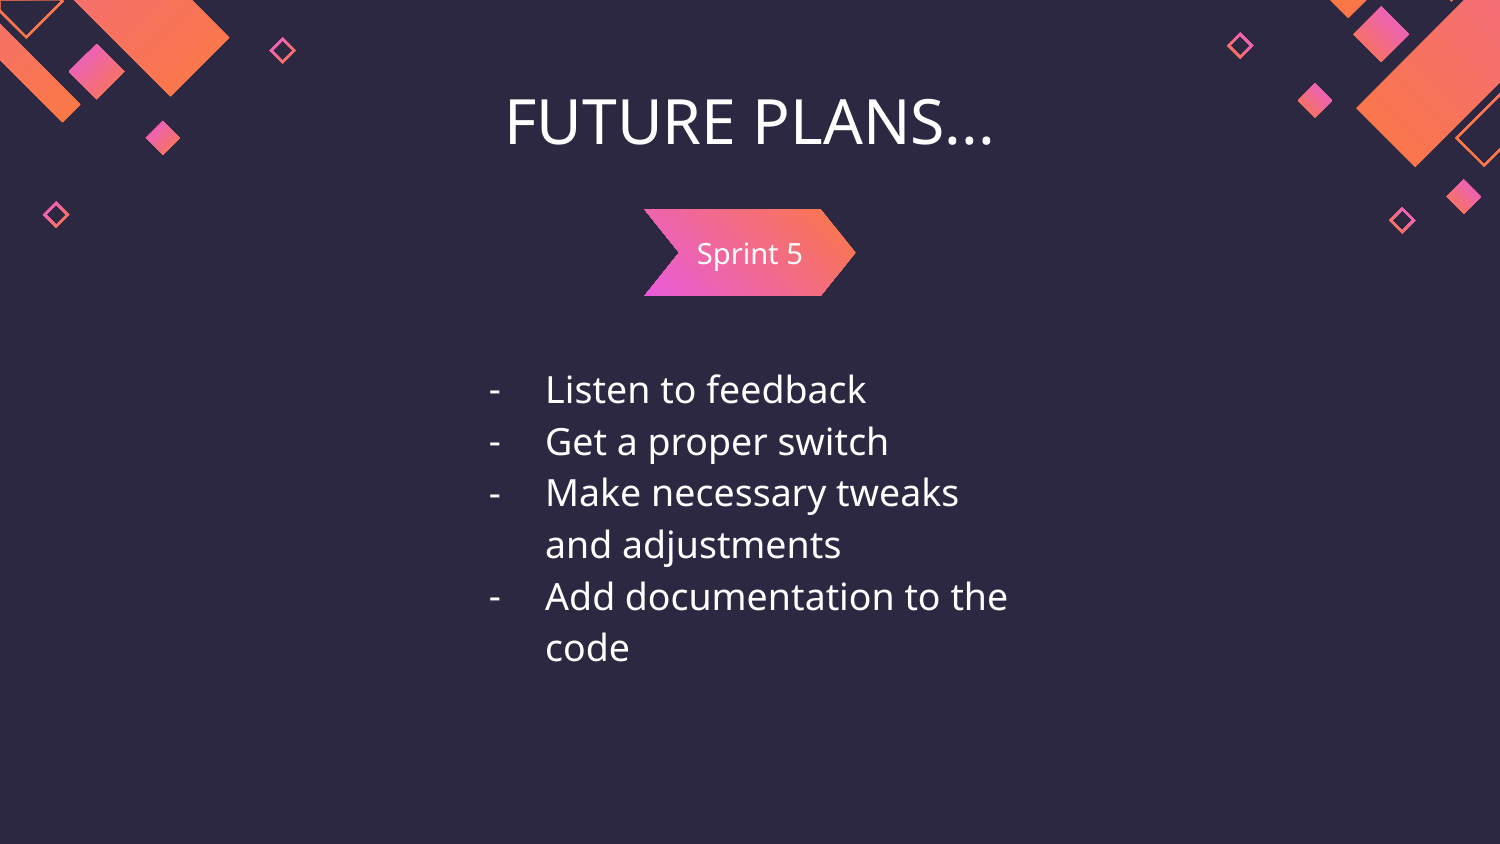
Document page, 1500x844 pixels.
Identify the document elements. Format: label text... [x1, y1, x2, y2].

text_box Sprint 5 [644, 209, 856, 296]
title FUTURE PLANS... [98, 67, 1402, 162]
subtitle Listen to feedback Get a proper switch Make necessary tweaks and adjustments Add documentation to the code [455, 343, 1045, 790]
